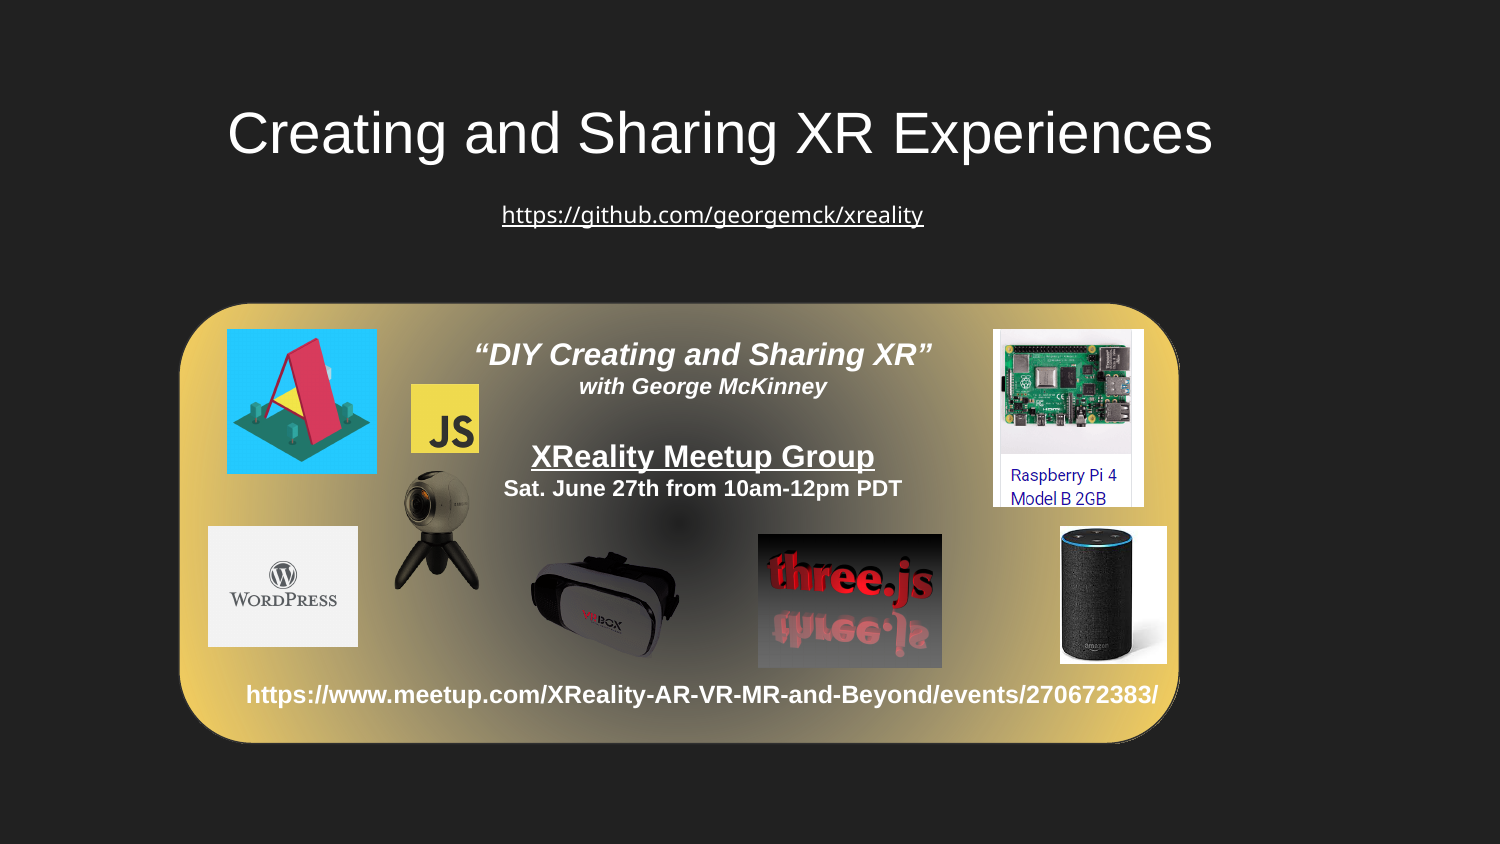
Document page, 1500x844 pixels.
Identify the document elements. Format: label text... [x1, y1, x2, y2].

text_box [207, 302, 1151, 318]
title “DIY Creating and Sharing XR” with George McKinney XReality Meetup Group Sat. June 27th from 10am-12pm PDT https://www.meetup.com/XReality-AR-VR-MR-and-Beyond/events/270672383/ [161, 318, 1246, 729]
picture [530, 526, 681, 677]
picture [207, 526, 358, 647]
picture [757, 534, 942, 669]
picture [993, 329, 1144, 507]
picture [410, 384, 480, 453]
text_box [208, 729, 1150, 744]
picture [226, 329, 497, 590]
title Creating and Sharing XR Experiences https://github.com/georgemck/xreality [0, 80, 1442, 235]
picture [1060, 526, 1168, 664]
